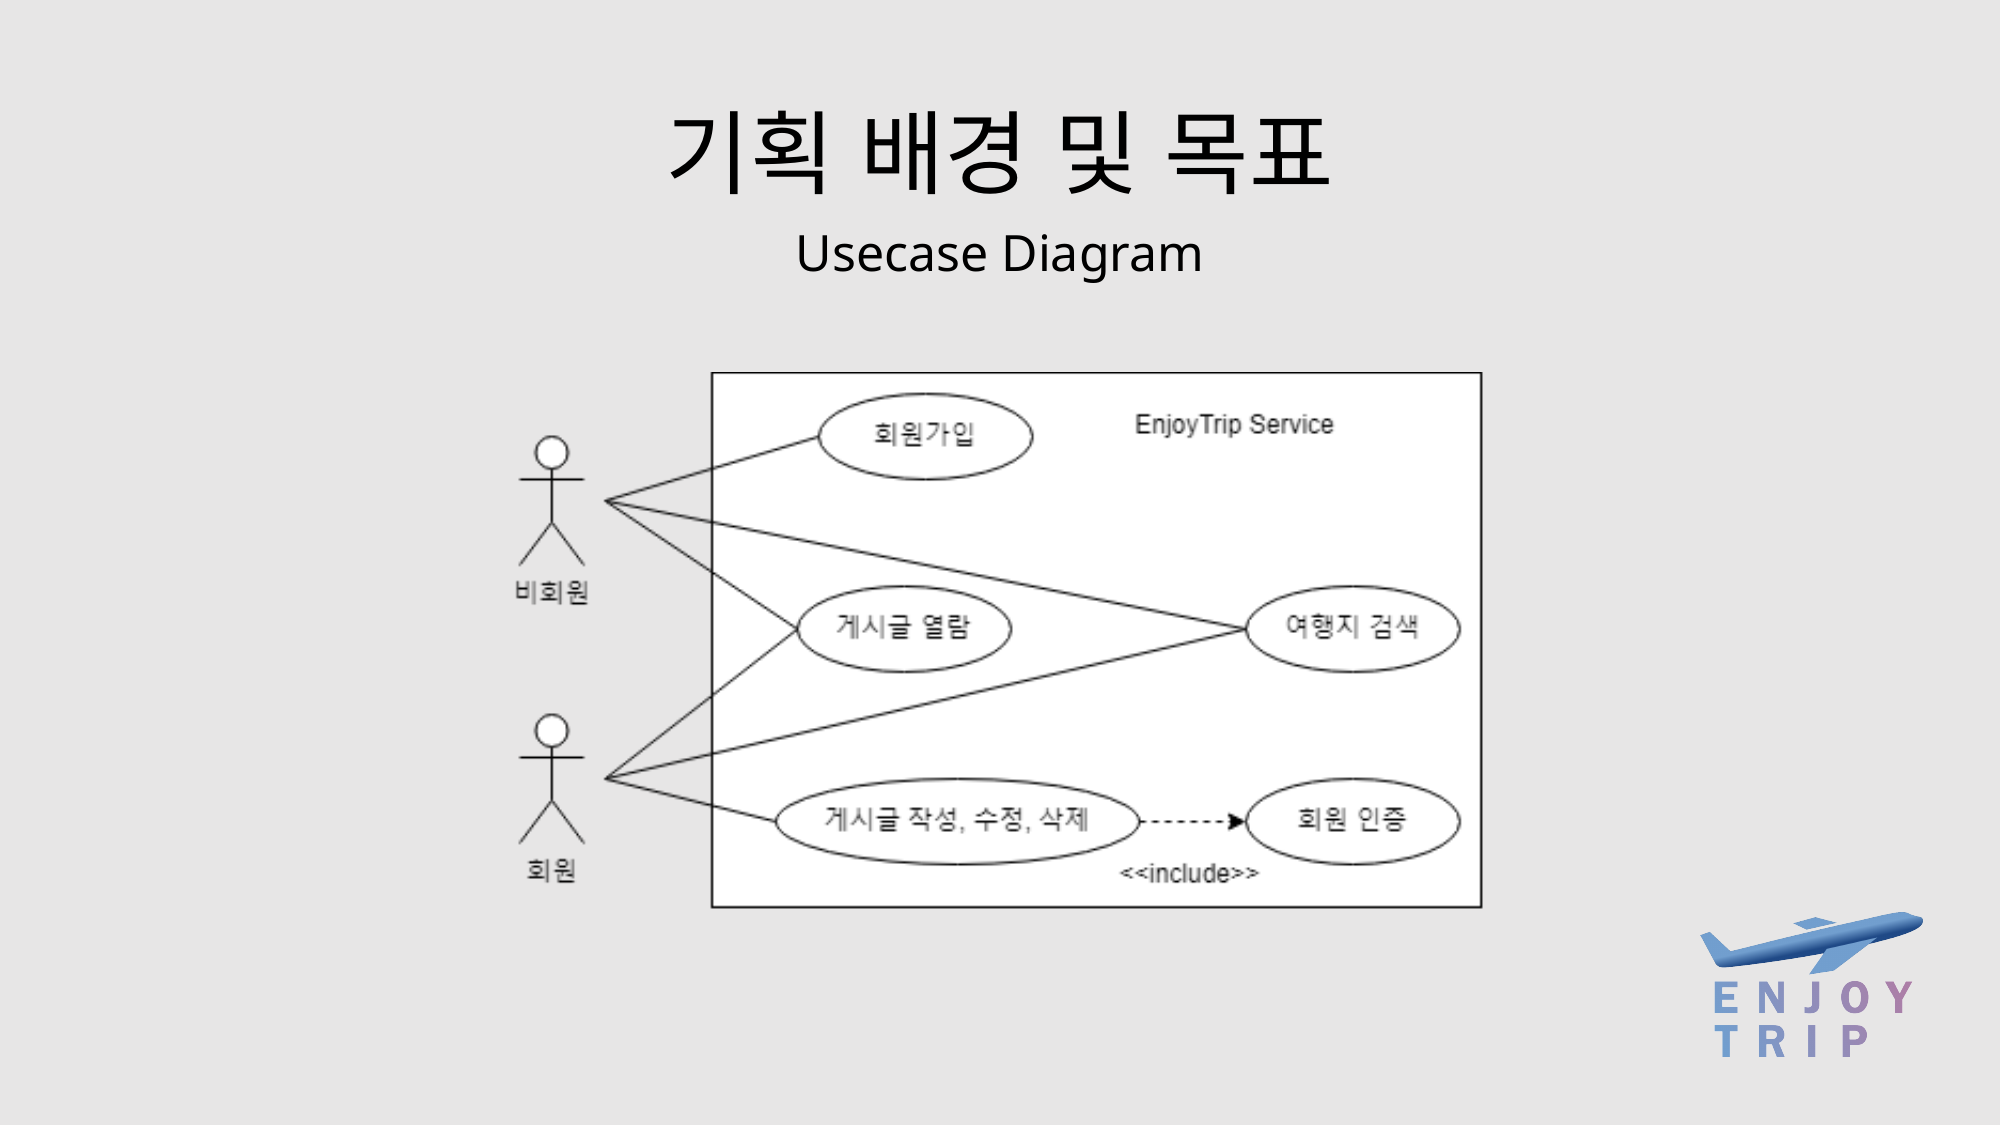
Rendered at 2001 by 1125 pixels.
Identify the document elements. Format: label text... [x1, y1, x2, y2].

text_box Usecase Diagram [780, 214, 1220, 289]
picture [1700, 912, 1923, 1057]
text_box 기획 배경 및 목표 [650, 88, 1350, 213]
picture [515, 372, 1485, 911]
